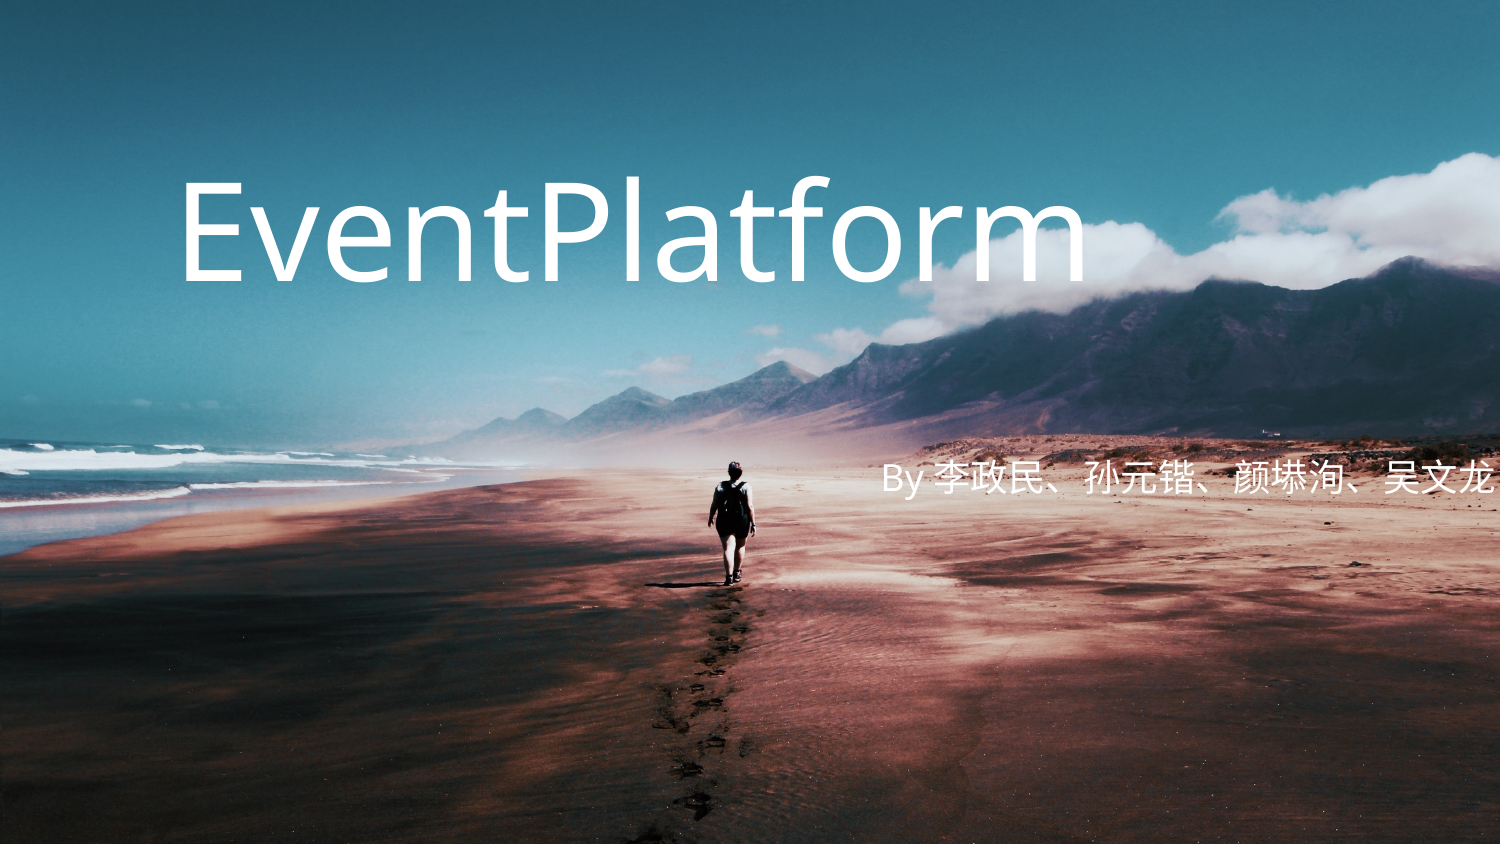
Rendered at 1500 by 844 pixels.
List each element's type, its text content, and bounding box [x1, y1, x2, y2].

text_box EventPlatform [159, 136, 1109, 317]
text_box By李政民、孙元锴、颜塨洵、吴文龙 [801, 423, 1500, 506]
picture [0, 0, 1500, 844]
